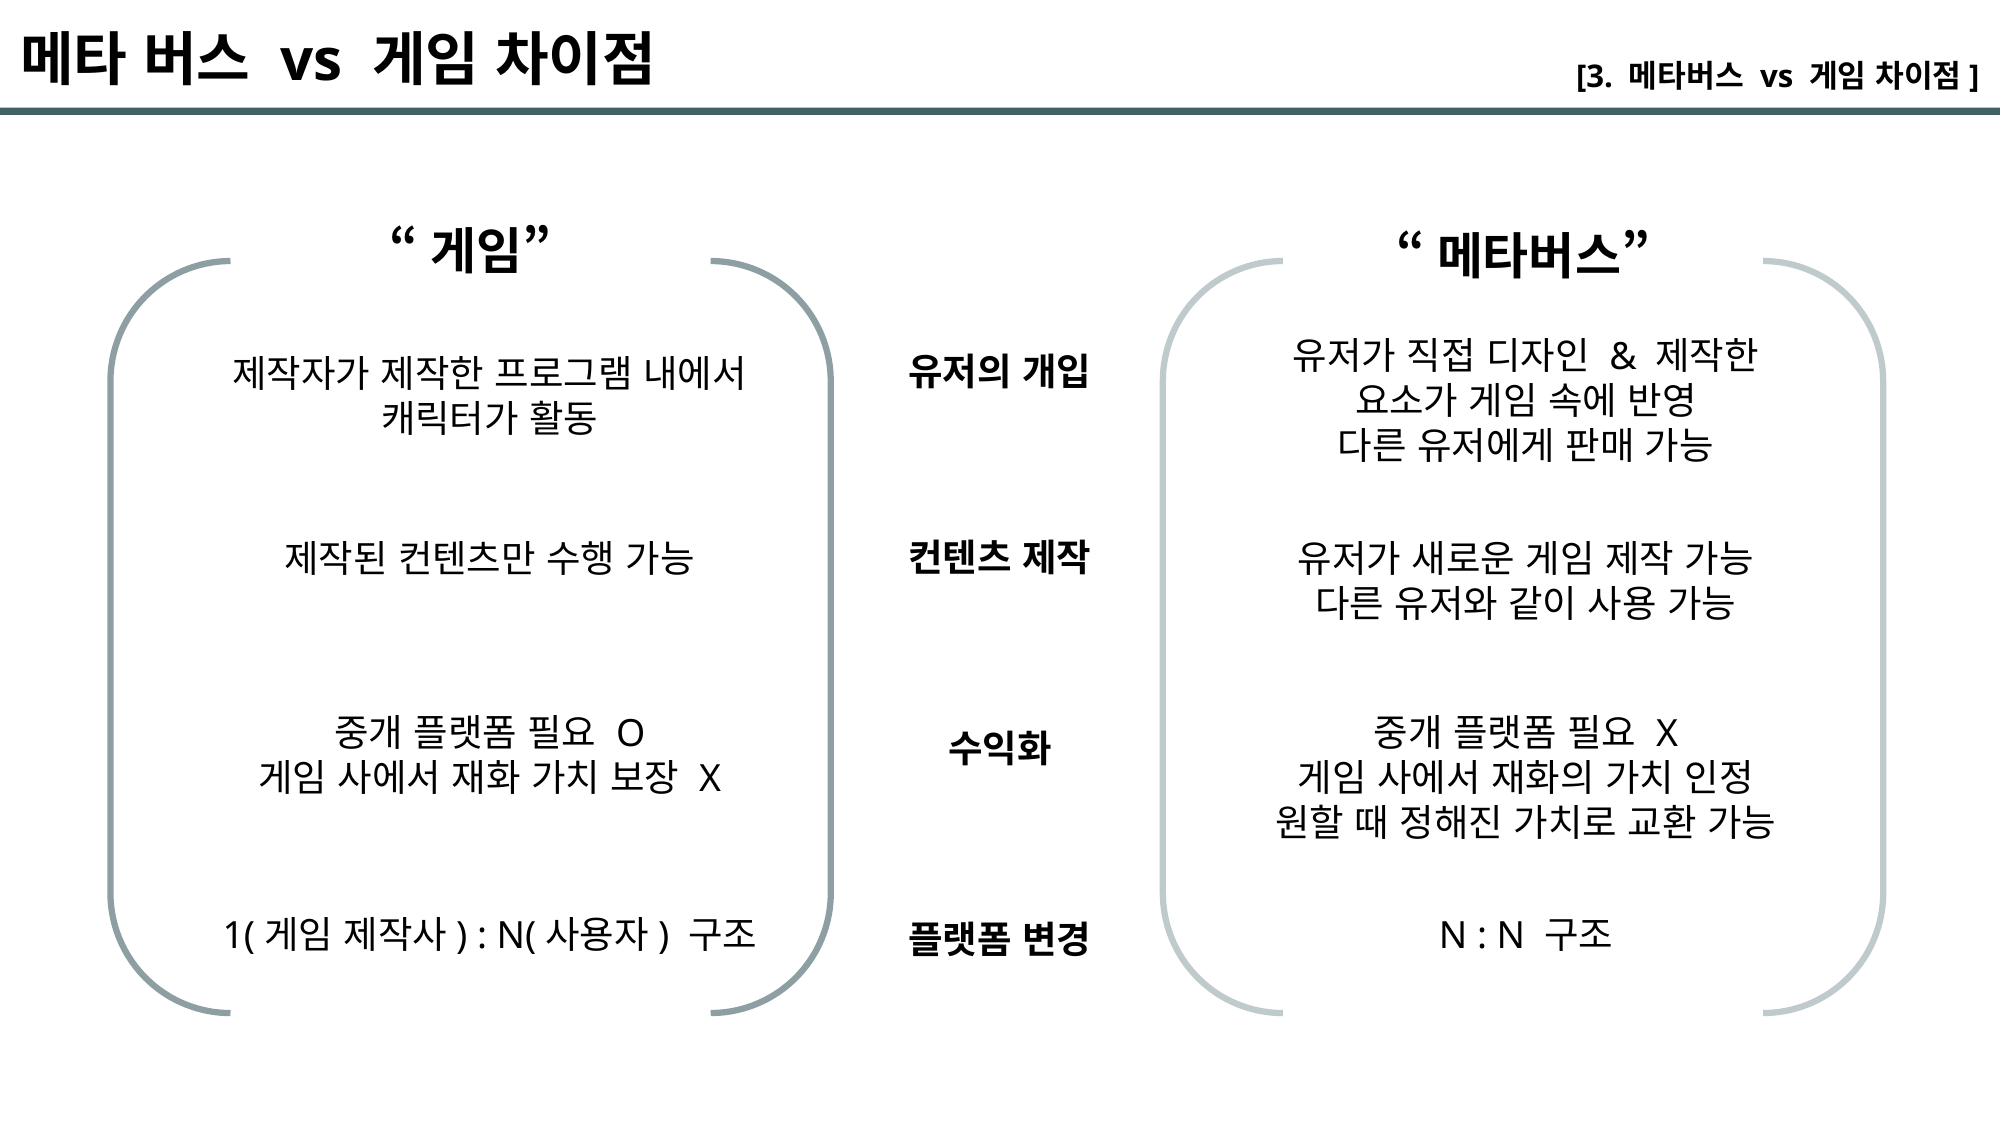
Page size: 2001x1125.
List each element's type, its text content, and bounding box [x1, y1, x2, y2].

text_box 중개 플랫폼 필요 X 게임 사에서 재화의 가치 인정 원할 때 정해진 가치로 교환 가능 [1225, 701, 1827, 852]
text_box 메타 버스 vs 게임 차이점 [5, 14, 708, 100]
text_box [3. 메타버스 vs 게임 차이점] [1561, 48, 2000, 102]
text_box [110, 261, 831, 1014]
text_box 제작자가 제작한 프로그램 내에서 캐릭터가 활동 [188, 342, 791, 447]
text_box N : N 구조 [1225, 903, 1827, 964]
text_box 컨텐츠 제작 [883, 526, 1117, 587]
text_box “메타버스” [1345, 216, 1701, 292]
text_box 유저가 직접 디자인 & 제작한 요소가 게임 속에 반영 다른 유저에게 판매 가능 [1225, 325, 1827, 476]
text_box 제작된 컨텐츠만 수행 가능 [188, 527, 791, 588]
text_box 1(게임 제작사) : N(사용자) 구조 [188, 903, 791, 964]
text_box 수익화 [928, 717, 1072, 778]
text_box 중개 플랫폼 필요 O 게임 사에서 재화 가치 보장 X [188, 701, 791, 807]
text_box 플랫폼 변경 [883, 908, 1117, 968]
text_box 유저가 새로운 게임 제작 가능 다른 유저와 같이 사용 가능 [1225, 527, 1827, 633]
text_box “게임” [355, 212, 586, 288]
text_box [0, 107, 2000, 115]
text_box [1162, 261, 1884, 1014]
text_box 유저의 개입 [883, 340, 1117, 401]
